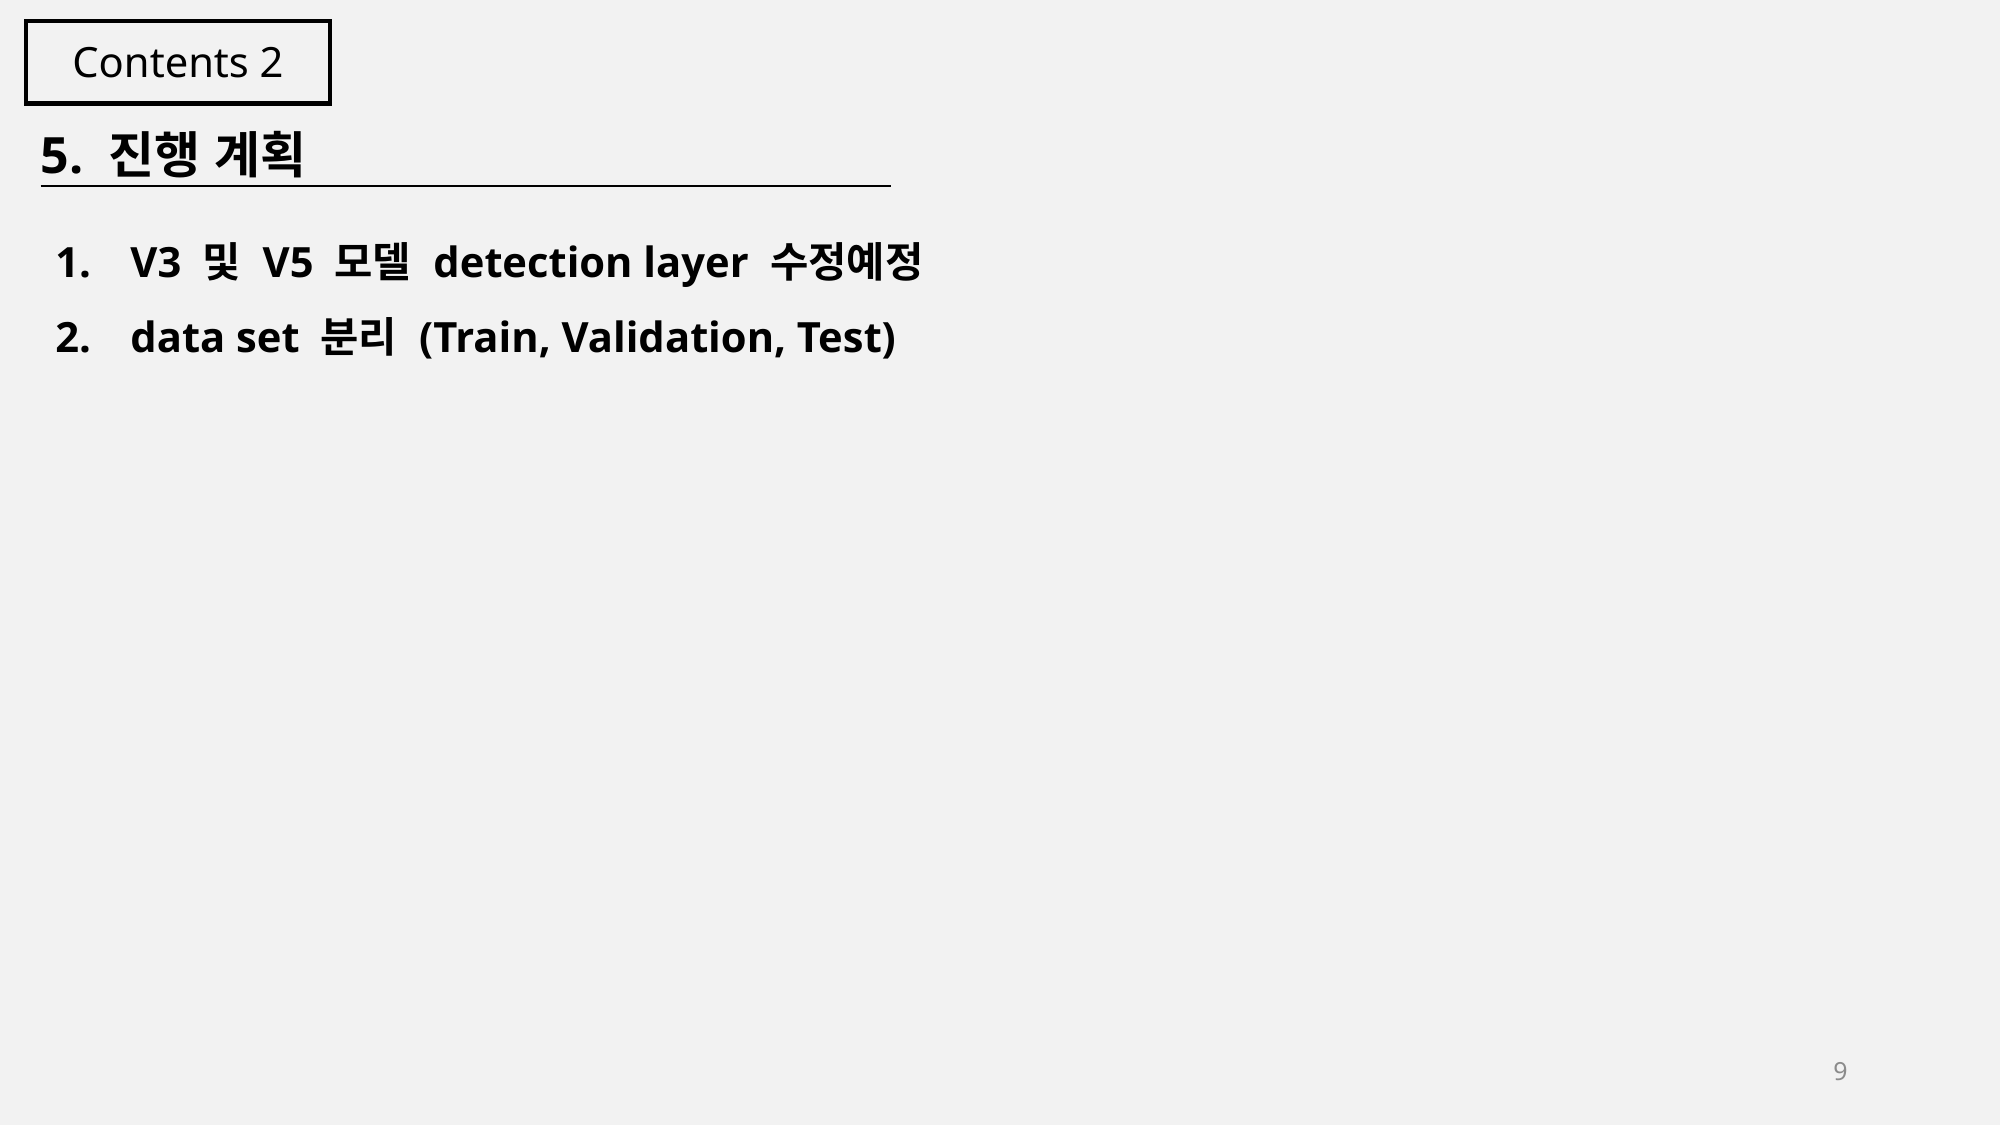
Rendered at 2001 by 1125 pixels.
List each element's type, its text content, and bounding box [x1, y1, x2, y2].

text_box 5. 진행 계획 [26, 98, 1421, 191]
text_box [26, 20, 330, 104]
text_box V3 및 V5 모델 detection layer 수정예정 data set 분리 (Train, Validation, Test) [40, 203, 1977, 368]
slide_number 9 [1412, 1042, 1863, 1103]
